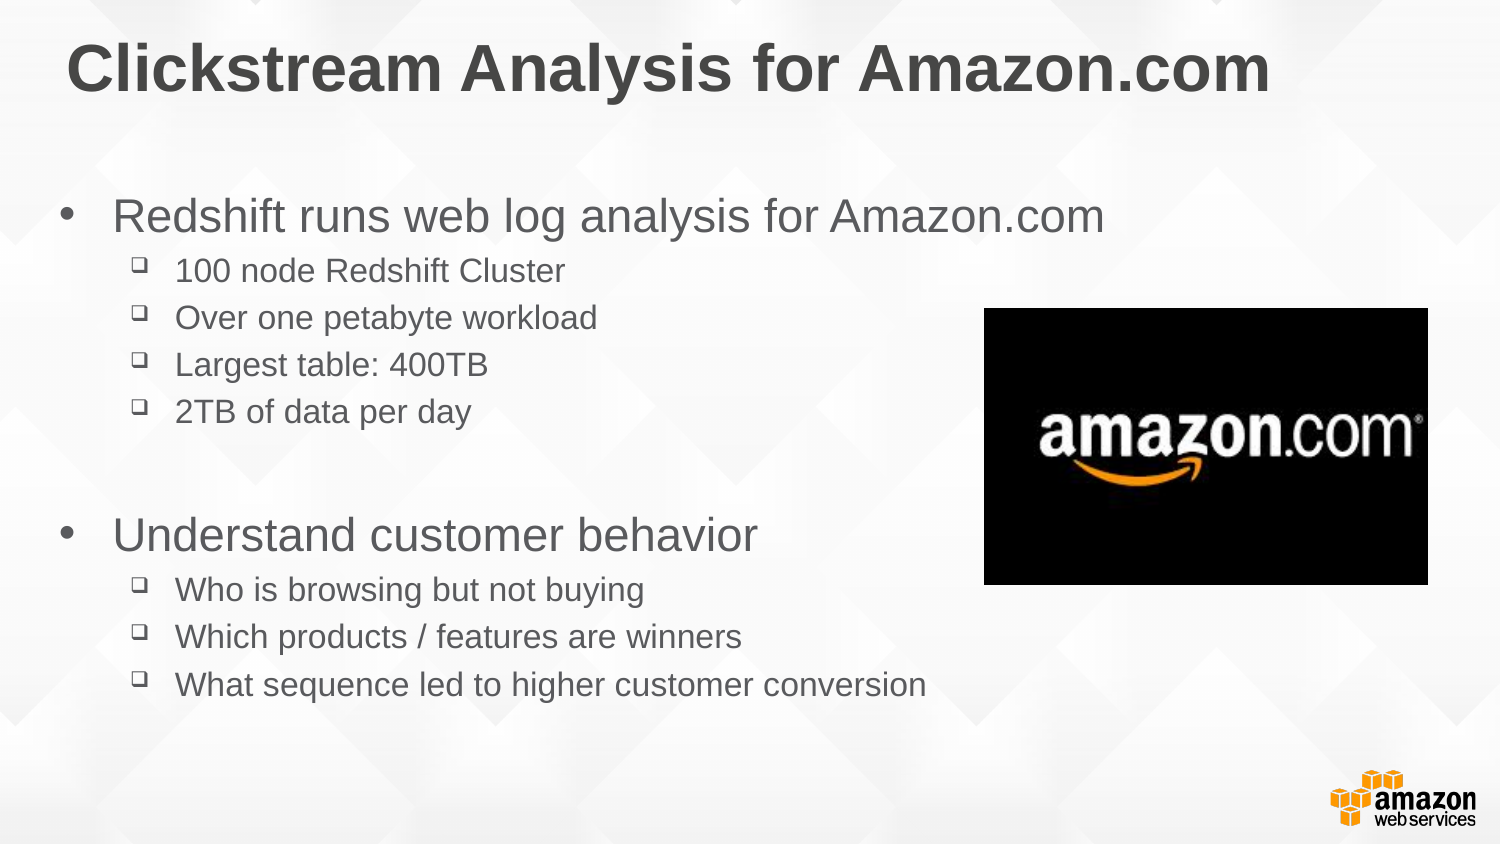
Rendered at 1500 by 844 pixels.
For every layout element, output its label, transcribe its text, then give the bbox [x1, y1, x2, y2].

picture [0, 0, 1500, 844]
list Redshift runs web log analysis for Amazon.com 100 node Redshift Cluster Over one petabyte workload Largest table: 400TB 2TB of data per day Understand customer behavior Who is browsing but not buying Which products / features are winners What sequence led to higher customer conversion [47, 179, 1206, 714]
title Clickstream Analysis for Amazon.com [55, 18, 1402, 160]
